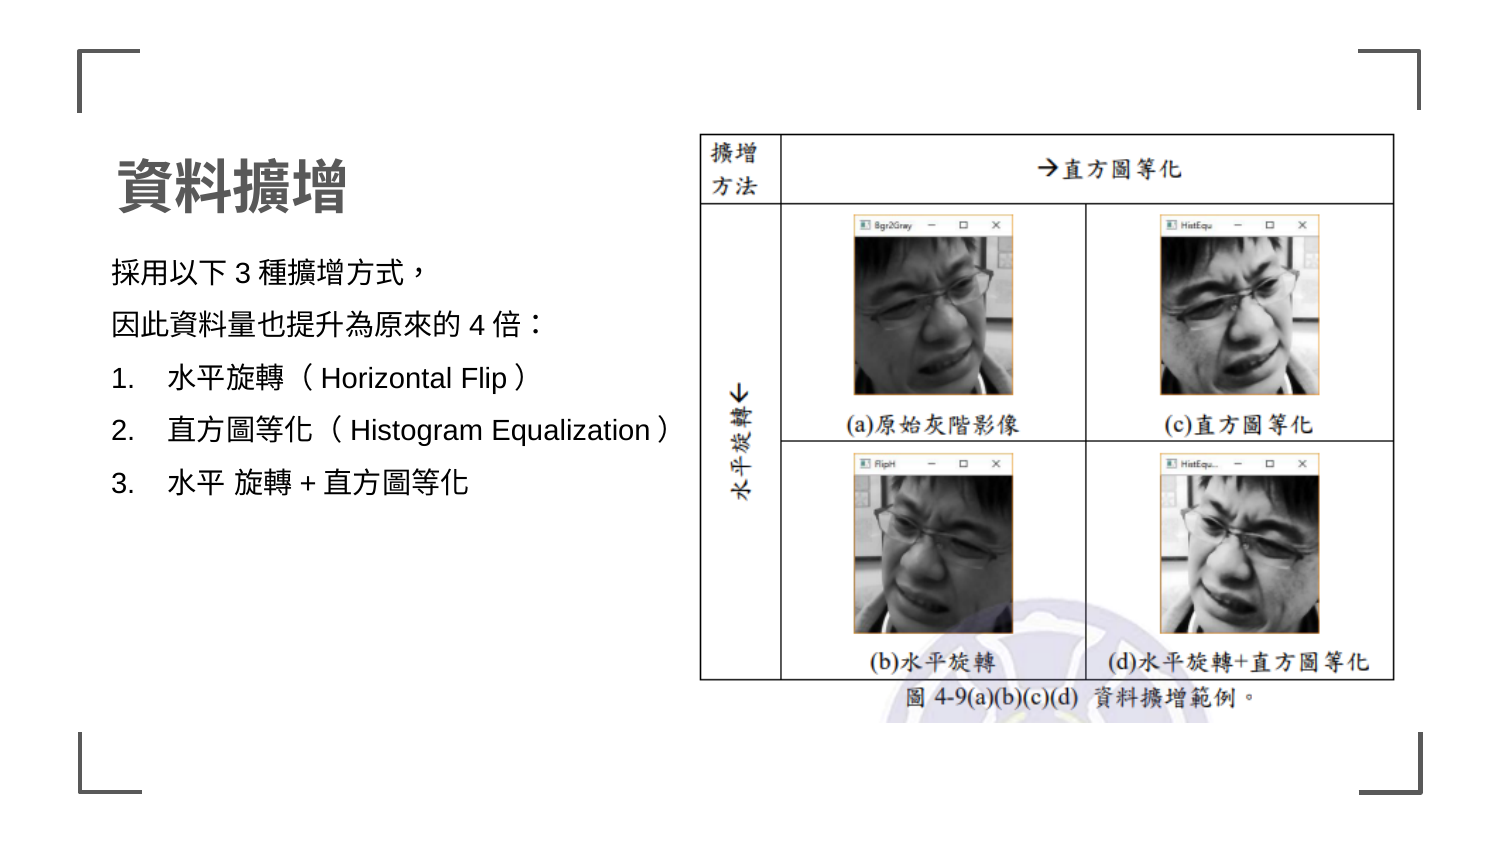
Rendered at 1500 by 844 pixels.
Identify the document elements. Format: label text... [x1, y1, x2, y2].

title 資料擴增 [101, 135, 670, 229]
text_box 採用以下3種擴增方式， 因此資料量也提升為原來的4倍： 水平旋轉（Horizo​​ntal Flip） 直方圖等化（Histogram Equalization） 水平 旋轉+直方圖等化 [96, 229, 670, 542]
picture [675, 110, 1427, 724]
